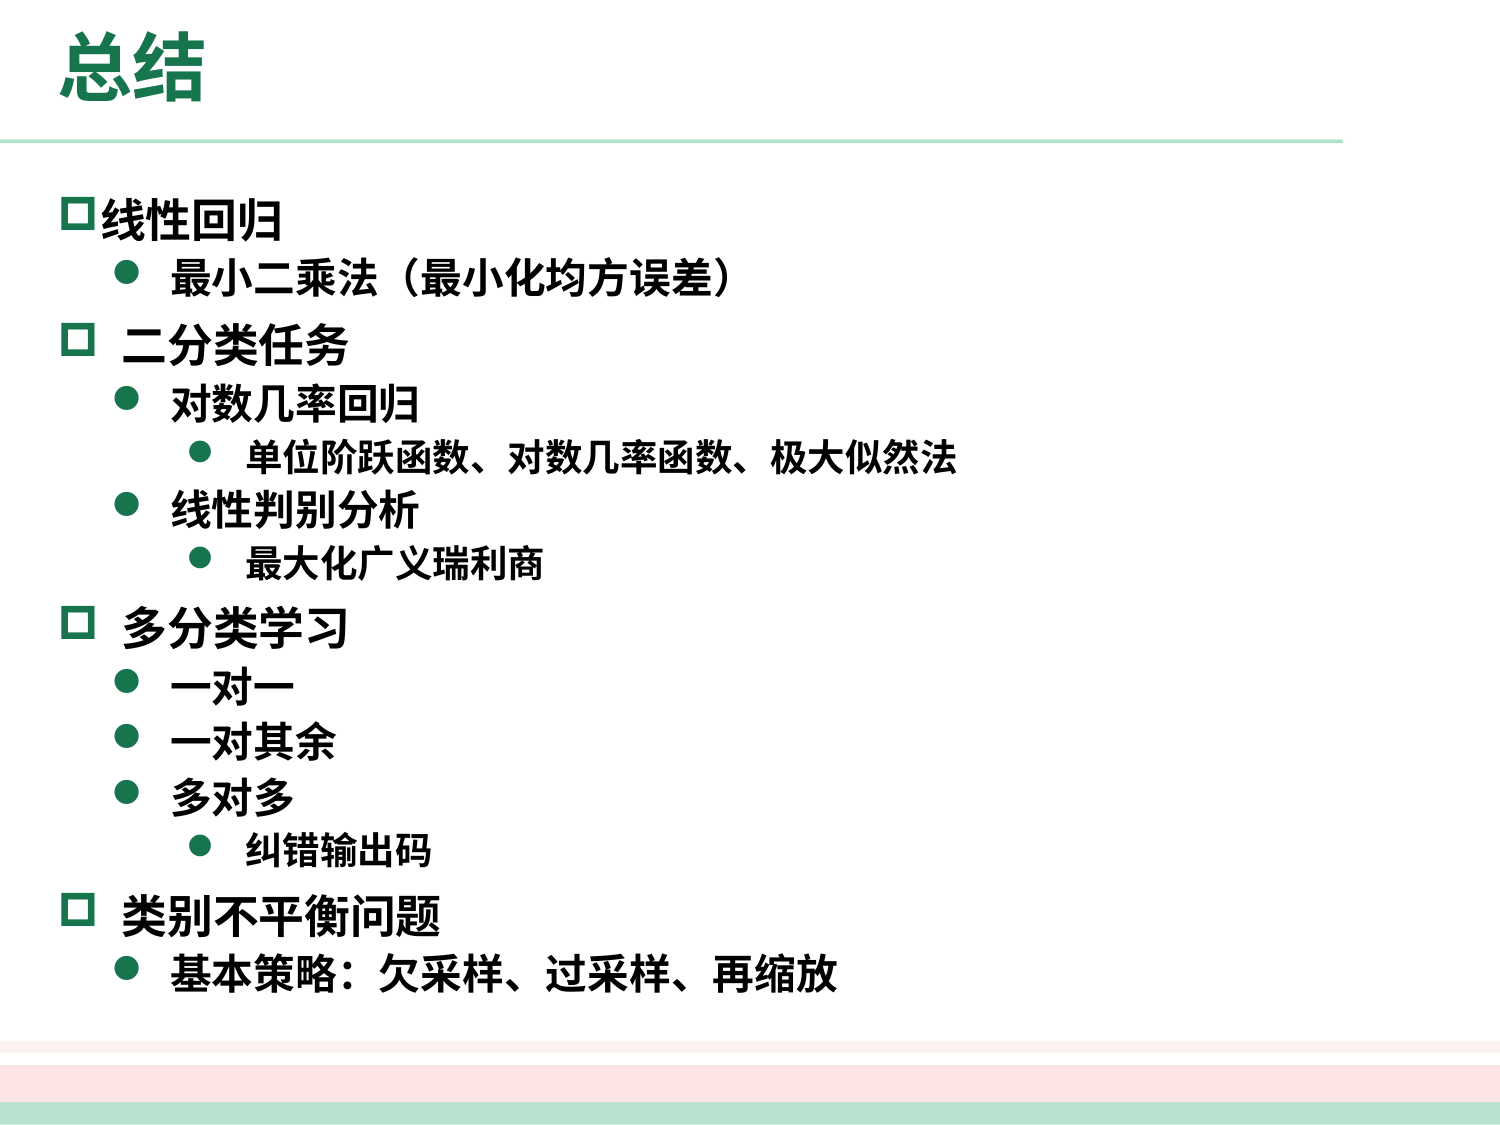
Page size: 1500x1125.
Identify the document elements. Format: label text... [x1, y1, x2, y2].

picture [0, 0, 1500, 1125]
list 线性回归 最小二乘法（最小化均方误差） 二分类任务 对数几率回归 单位阶跃函数、对数几率函数、极大似然法 线性判别分析 最大化广义瑞利商 多分类学习 一对一 一对其余 多对多 纠错输出码 类别不平衡问题 基本策略：欠采样、过采样、再缩放 [42, 190, 1457, 1075]
title 总结 [42, 7, 1337, 135]
